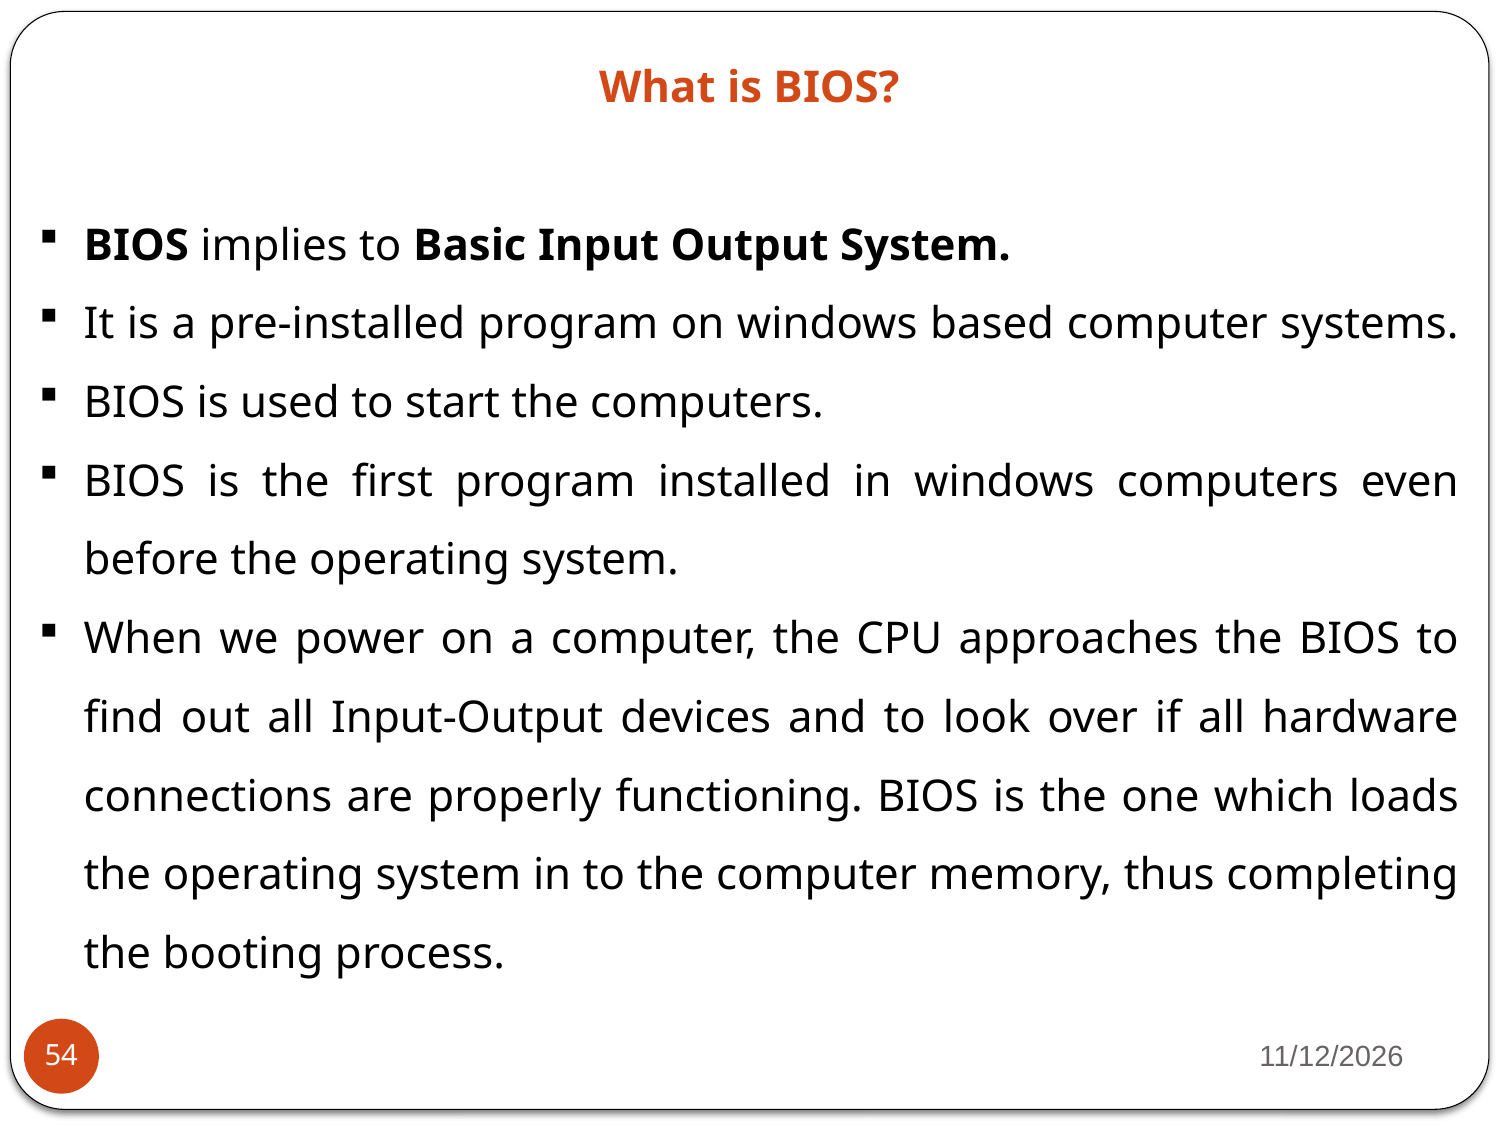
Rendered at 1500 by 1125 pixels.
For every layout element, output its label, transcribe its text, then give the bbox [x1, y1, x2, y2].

slide_number 54 [23, 1018, 99, 1094]
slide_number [1012, 1015, 1419, 1094]
list What is BIOS? BIOS implies to Basic Input Output System. It is a pre-installed program on windows based computer systems. BIOS is used to start the computers. BIOS is the first program installed in windows computers even before the operating system. When we power on a computer, the CPU approaches the BIOS to find out all Input-Output devices and to look over if all hardware connections are properly functioning. BIOS is the one which loads the operating system in to the computer memory, thus completing the booting process. [23, 24, 1476, 1063]
